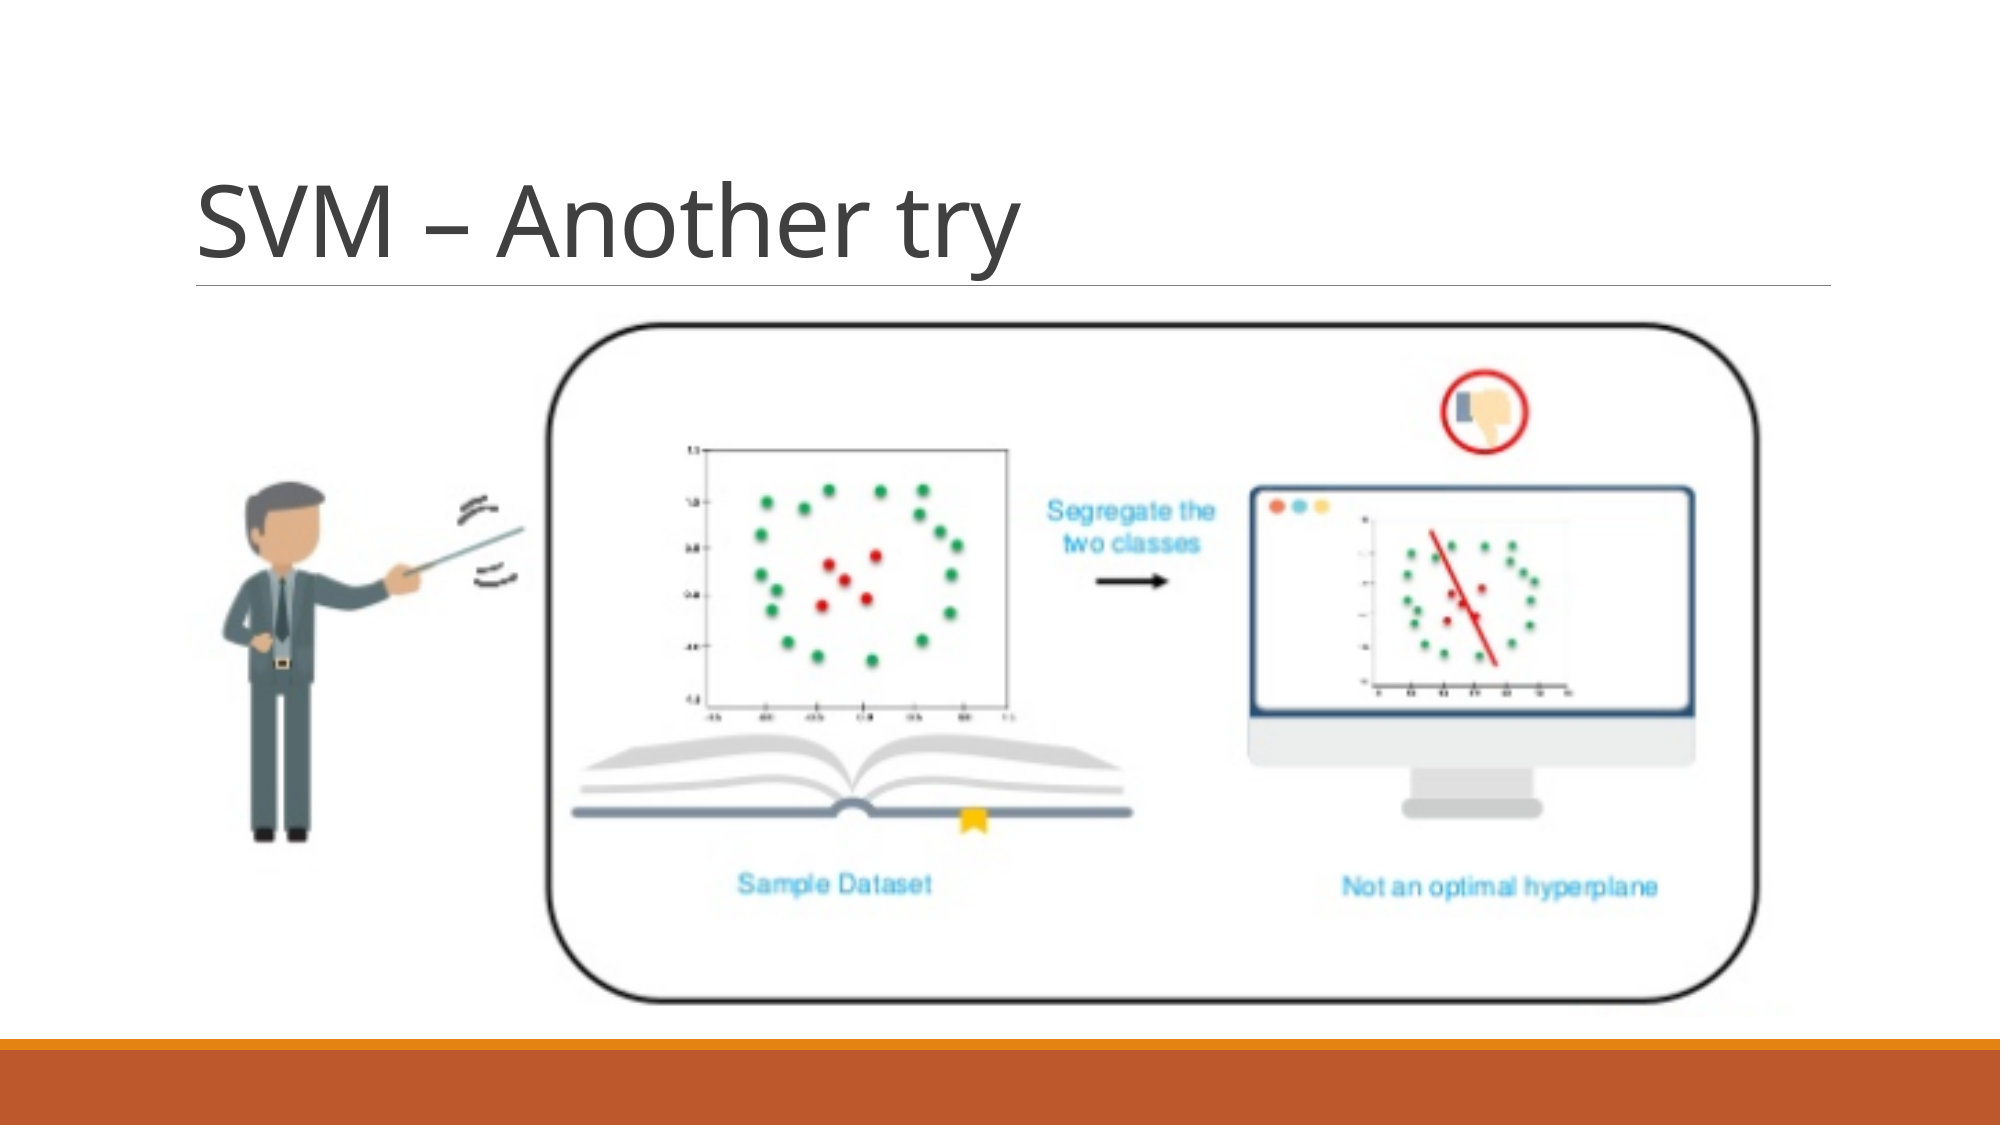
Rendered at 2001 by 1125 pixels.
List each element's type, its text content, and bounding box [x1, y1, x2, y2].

title SVM – Another try [180, 47, 1830, 285]
picture [179, 312, 1810, 1017]
